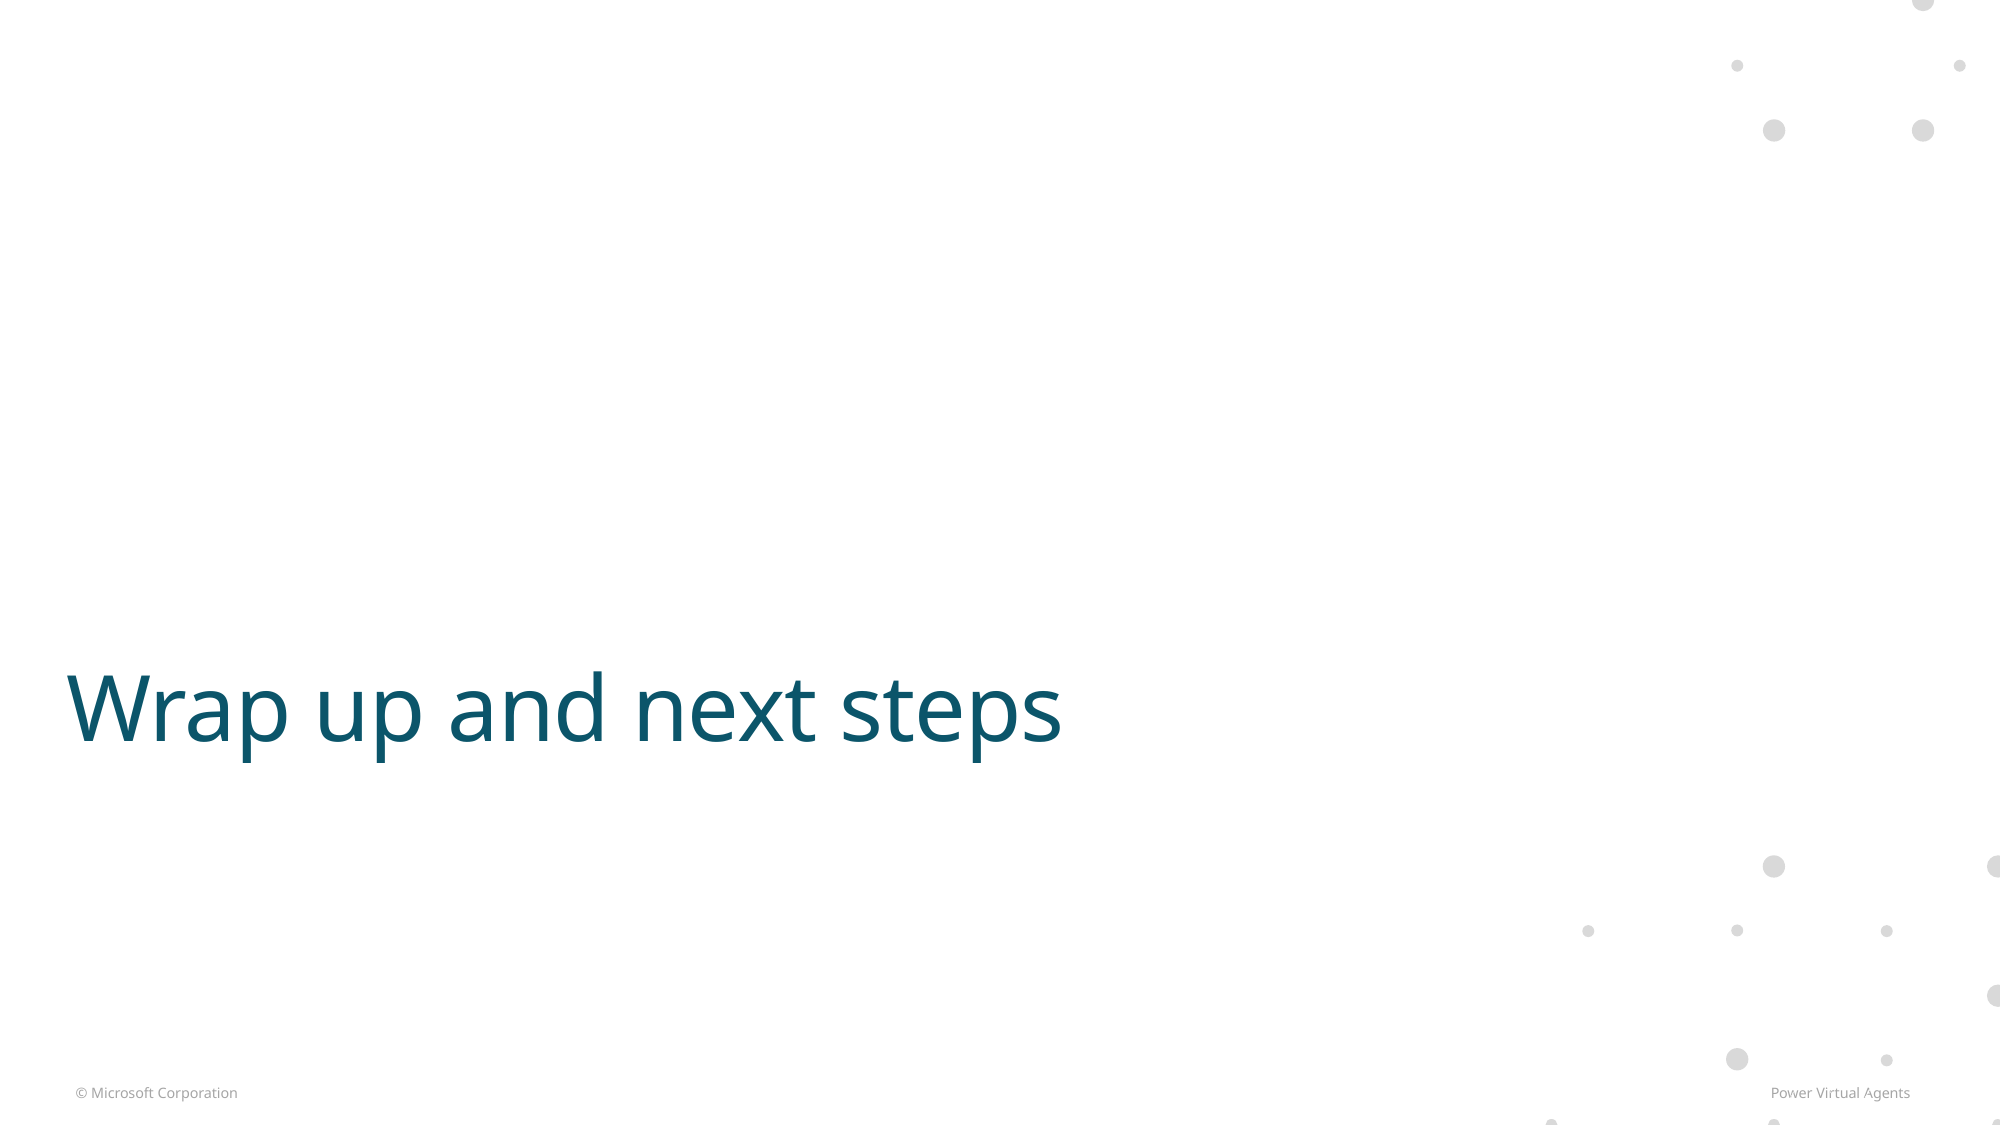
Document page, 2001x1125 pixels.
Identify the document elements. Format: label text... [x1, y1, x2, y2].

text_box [1512, 800, 2000, 1125]
title Wrap up and next steps [66, 497, 1647, 792]
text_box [1698, 0, 2000, 260]
